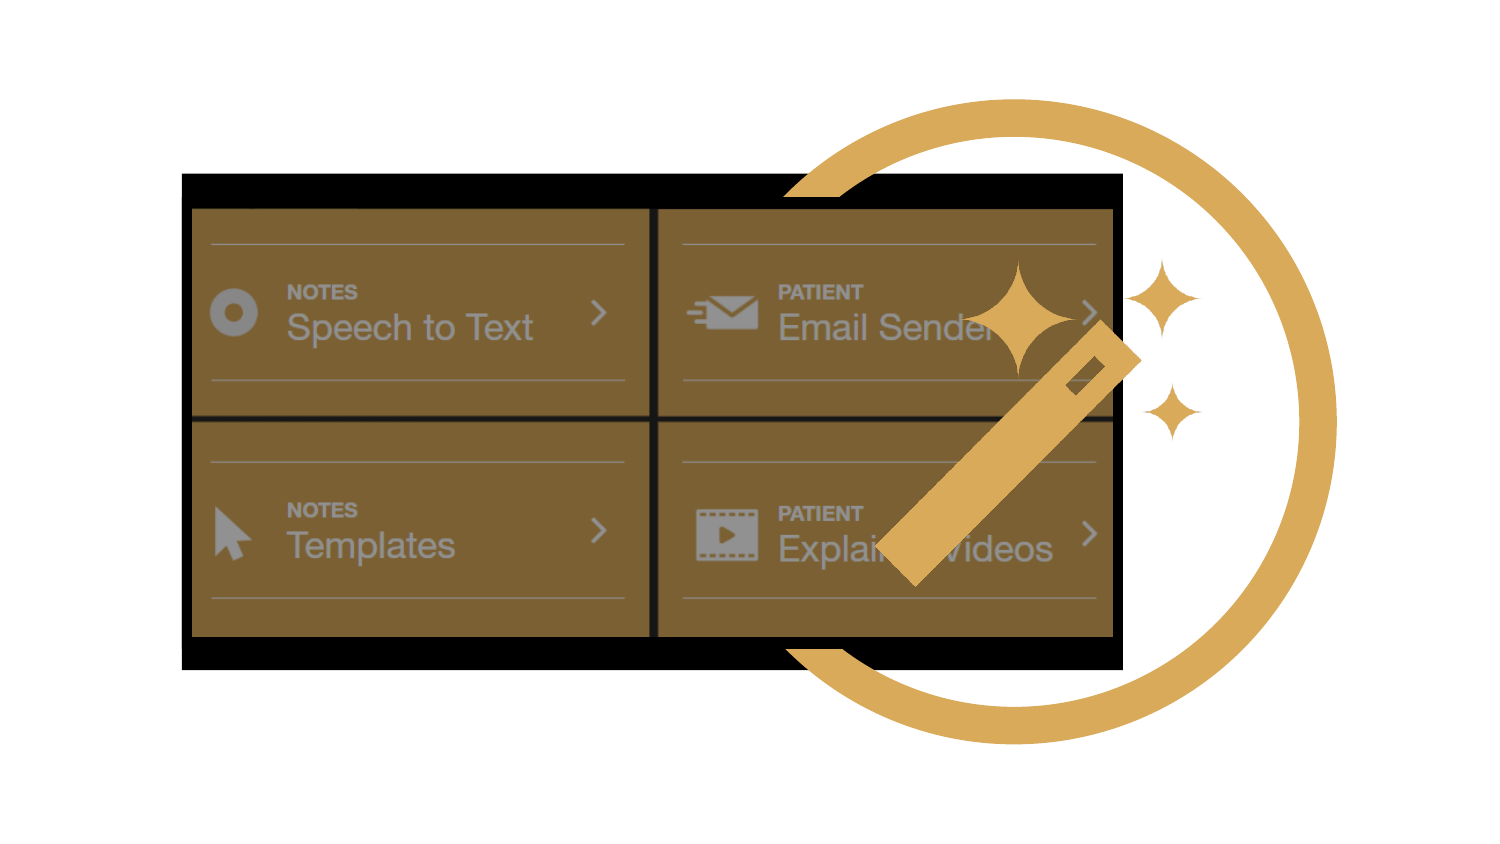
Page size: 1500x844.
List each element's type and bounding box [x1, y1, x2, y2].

picture [192, 208, 1204, 638]
text_box [181, 173, 838, 197]
text_box [810, 118, 1319, 726]
text_box [181, 197, 1123, 649]
text_box [181, 649, 839, 671]
